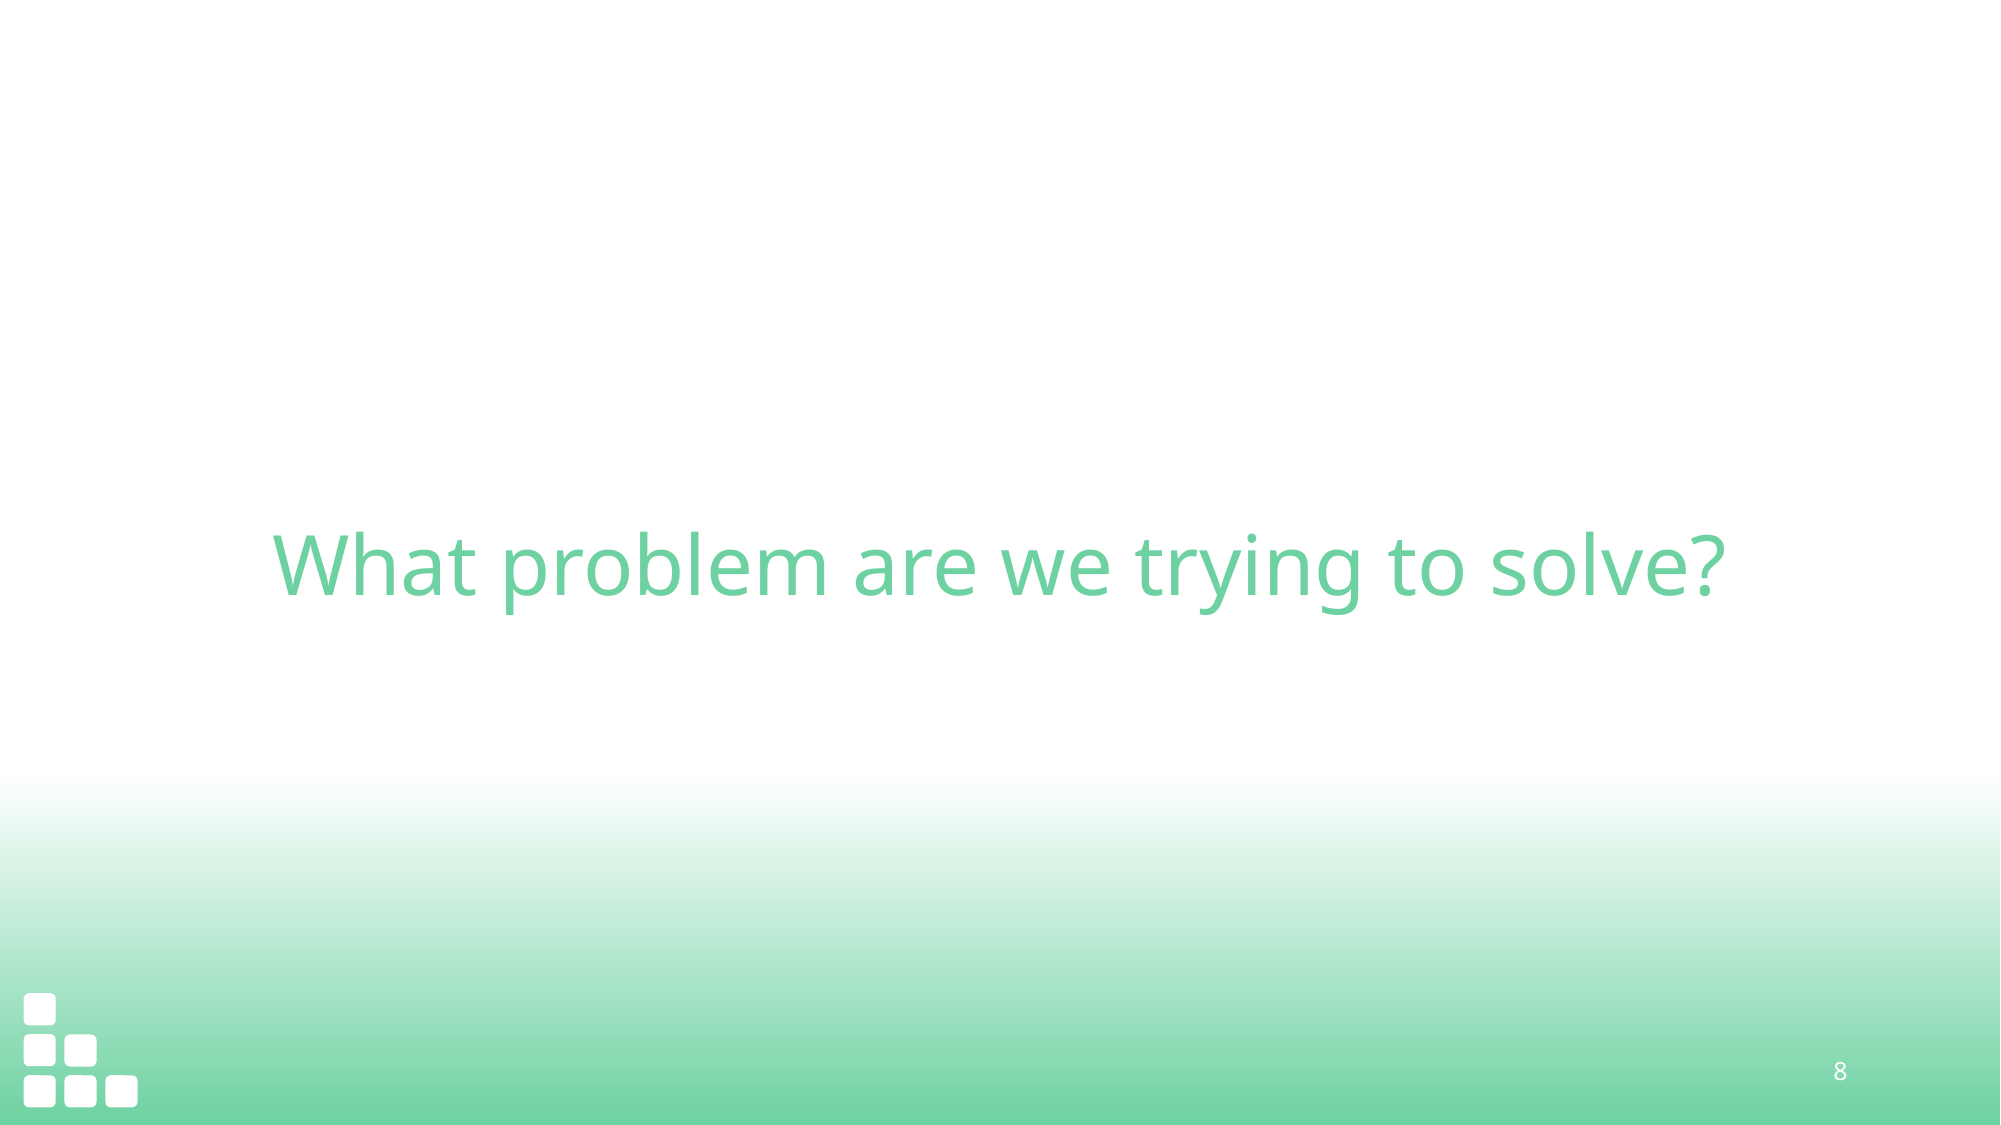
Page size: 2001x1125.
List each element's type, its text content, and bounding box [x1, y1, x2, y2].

slide_number 8 [1412, 1042, 1863, 1103]
title What problem are we trying to solve? [137, 503, 1863, 622]
